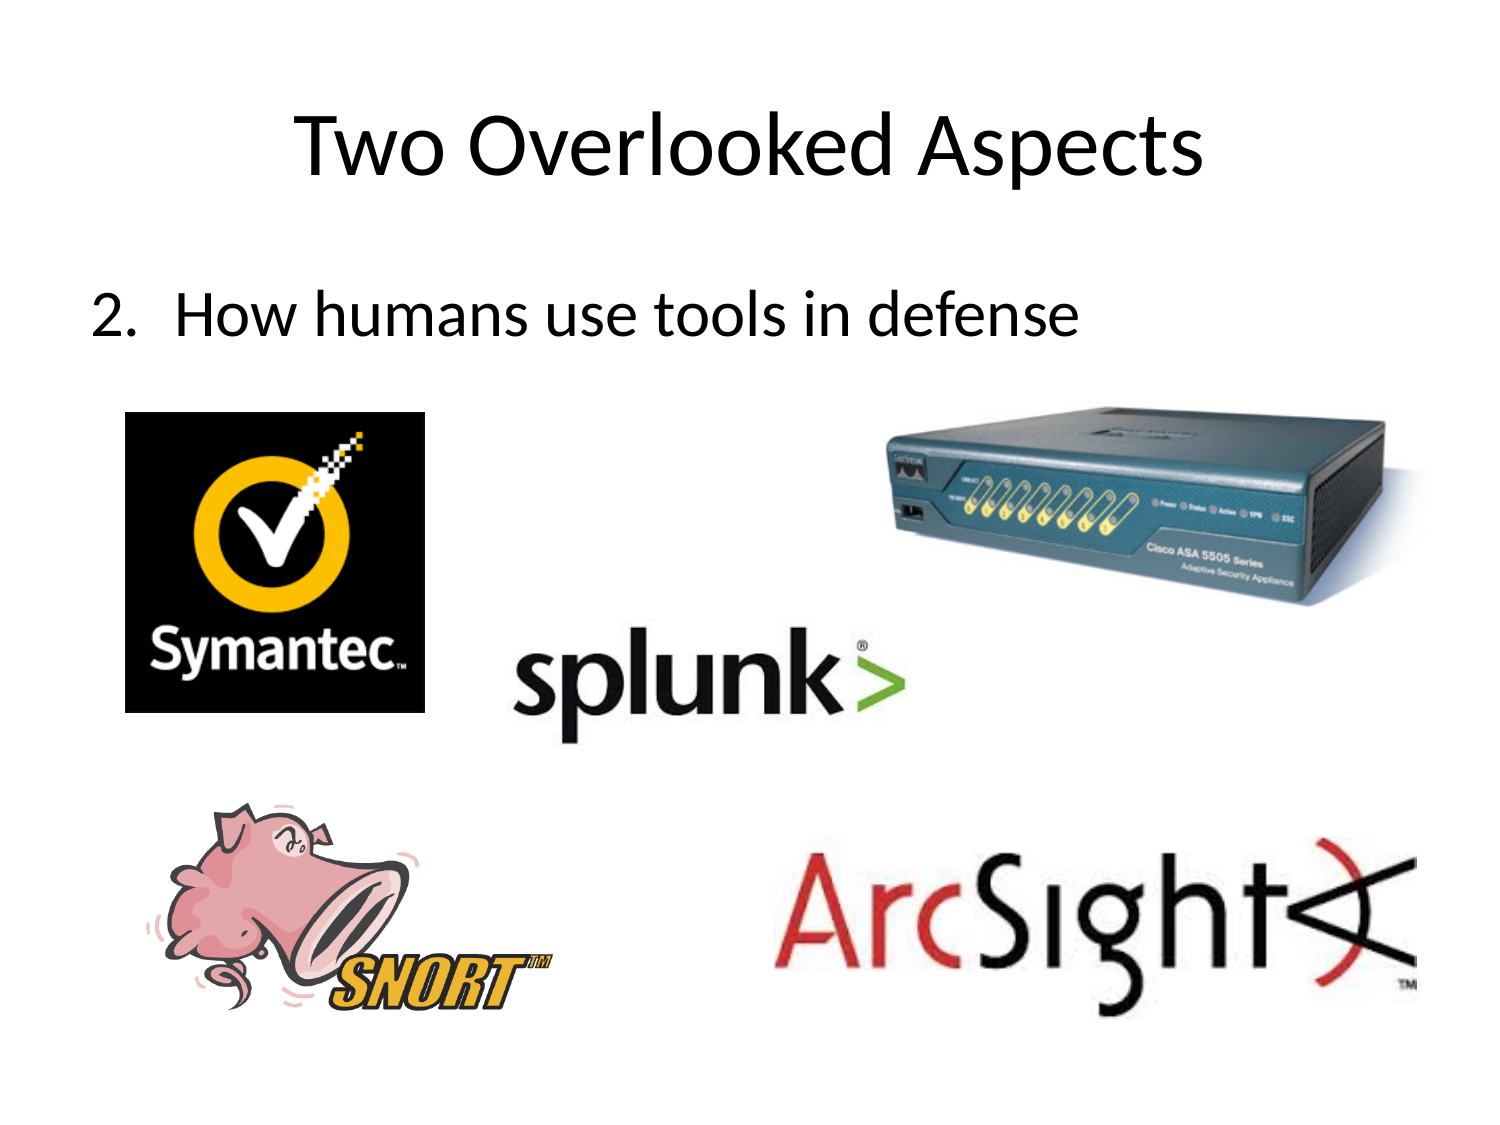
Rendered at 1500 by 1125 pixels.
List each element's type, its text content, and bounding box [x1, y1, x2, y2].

picture [774, 837, 1417, 1019]
picture [137, 274, 1438, 1026]
title Two Overlooked Aspects [75, 45, 1425, 233]
list How humans use tools in defense [75, 262, 1425, 1005]
picture [124, 412, 426, 713]
